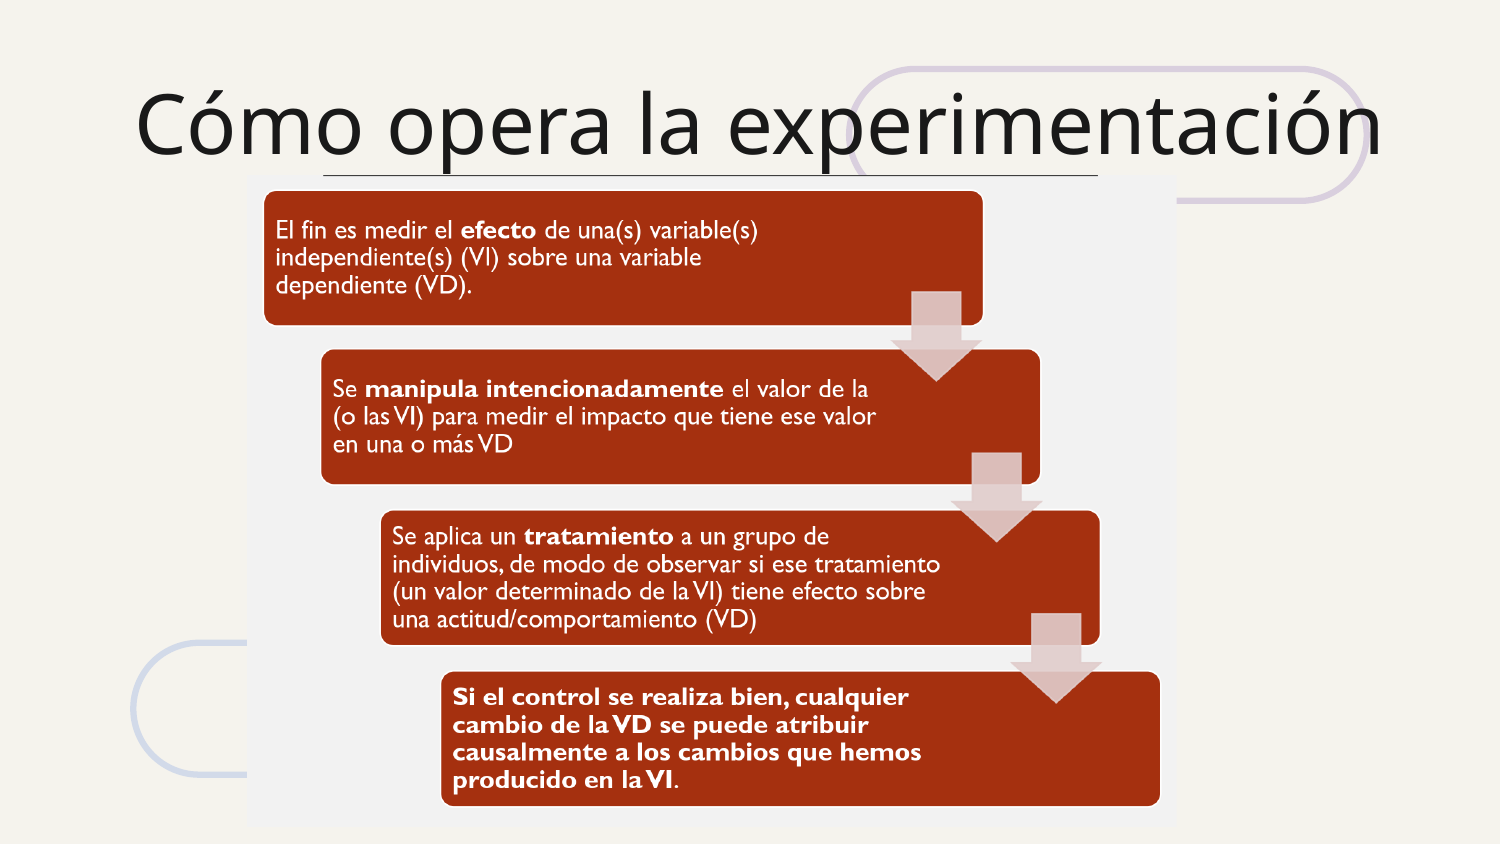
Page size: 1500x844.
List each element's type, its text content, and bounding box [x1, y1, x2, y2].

title Cómo opera la experimentación [8, 148, 1500, 187]
picture [246, 175, 1177, 827]
